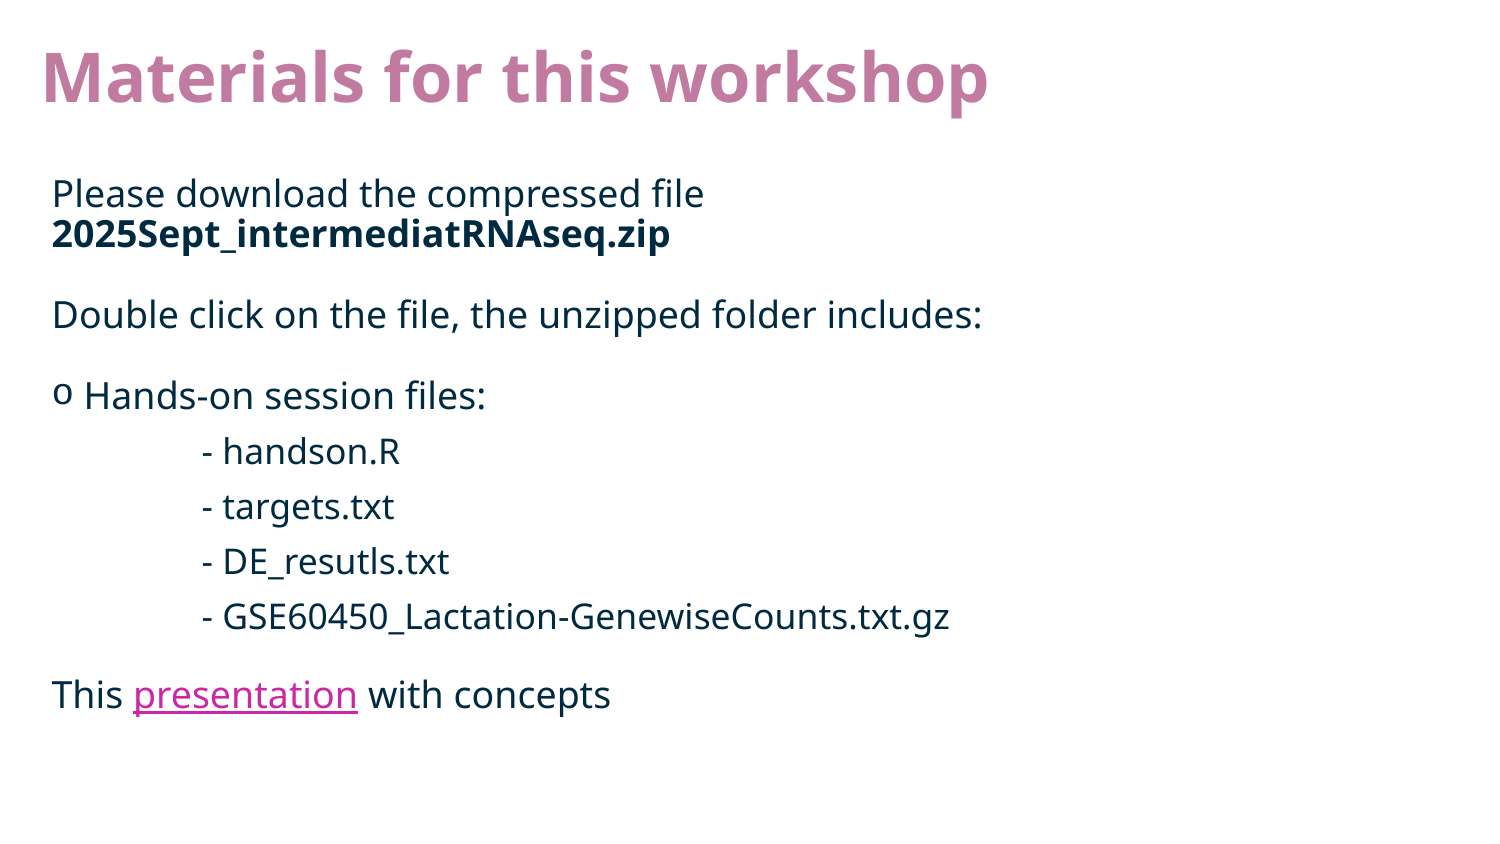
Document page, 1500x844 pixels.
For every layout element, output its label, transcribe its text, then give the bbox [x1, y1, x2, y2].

title Materials for this workshop [40, 10, 1335, 152]
text_box Please download the compressed file 2025Sept_intermediatRNAseq.zip Double click on the file, the unzipped folder includes: Hands-on session files: - handson.R - targets.txt - DE_resutls.txt - GSE60450_Lactation-GenewiseCounts.txt.gz This presentation with concepts [40, 169, 1335, 785]
